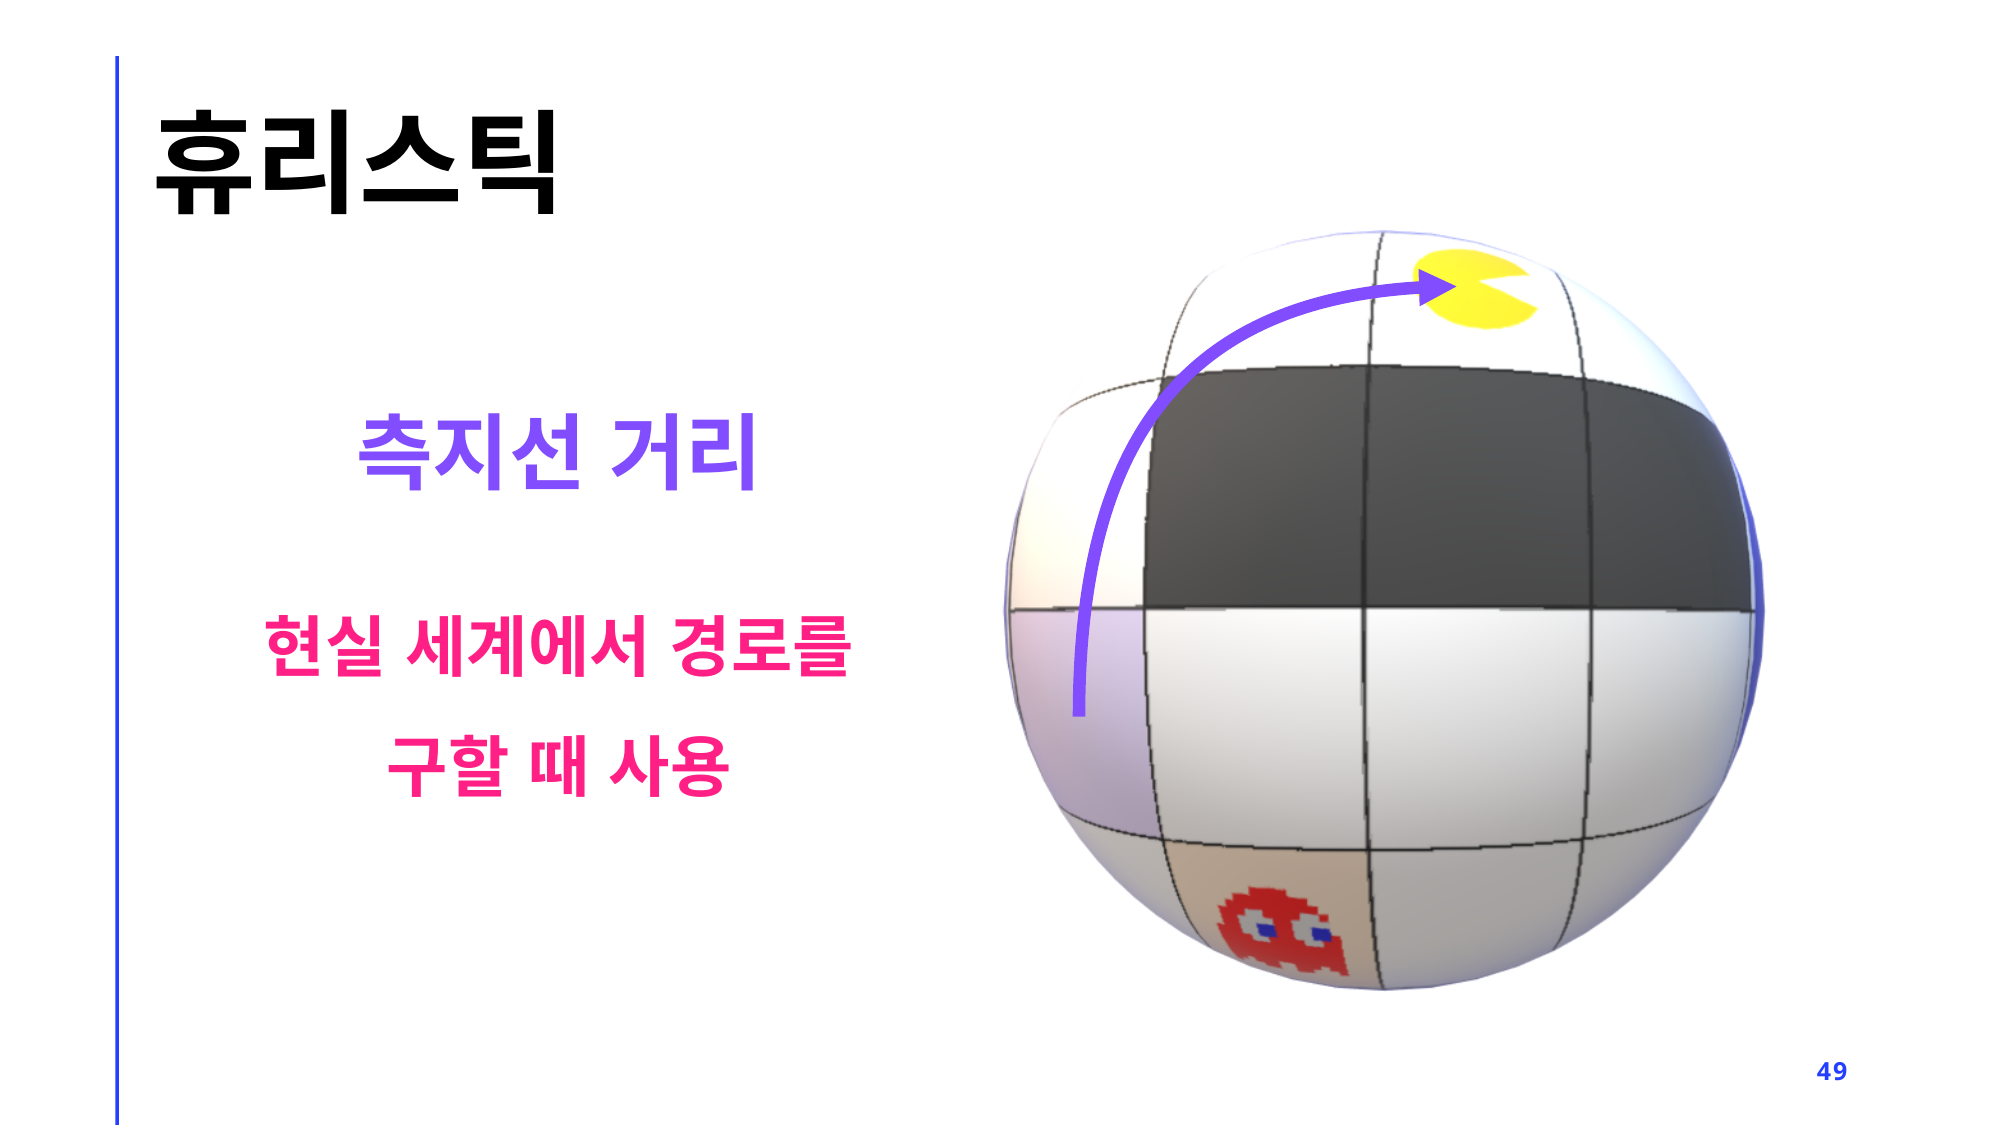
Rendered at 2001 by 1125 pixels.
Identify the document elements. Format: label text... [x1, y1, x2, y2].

title 휴리스틱 [137, 59, 1863, 278]
picture [723, 82, 2000, 1125]
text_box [1052, 312, 1483, 691]
text_box 측지선 거리 [341, 343, 723, 508]
text_box 현실 세계에서 경로를 구할 때 사용 [242, 557, 723, 813]
